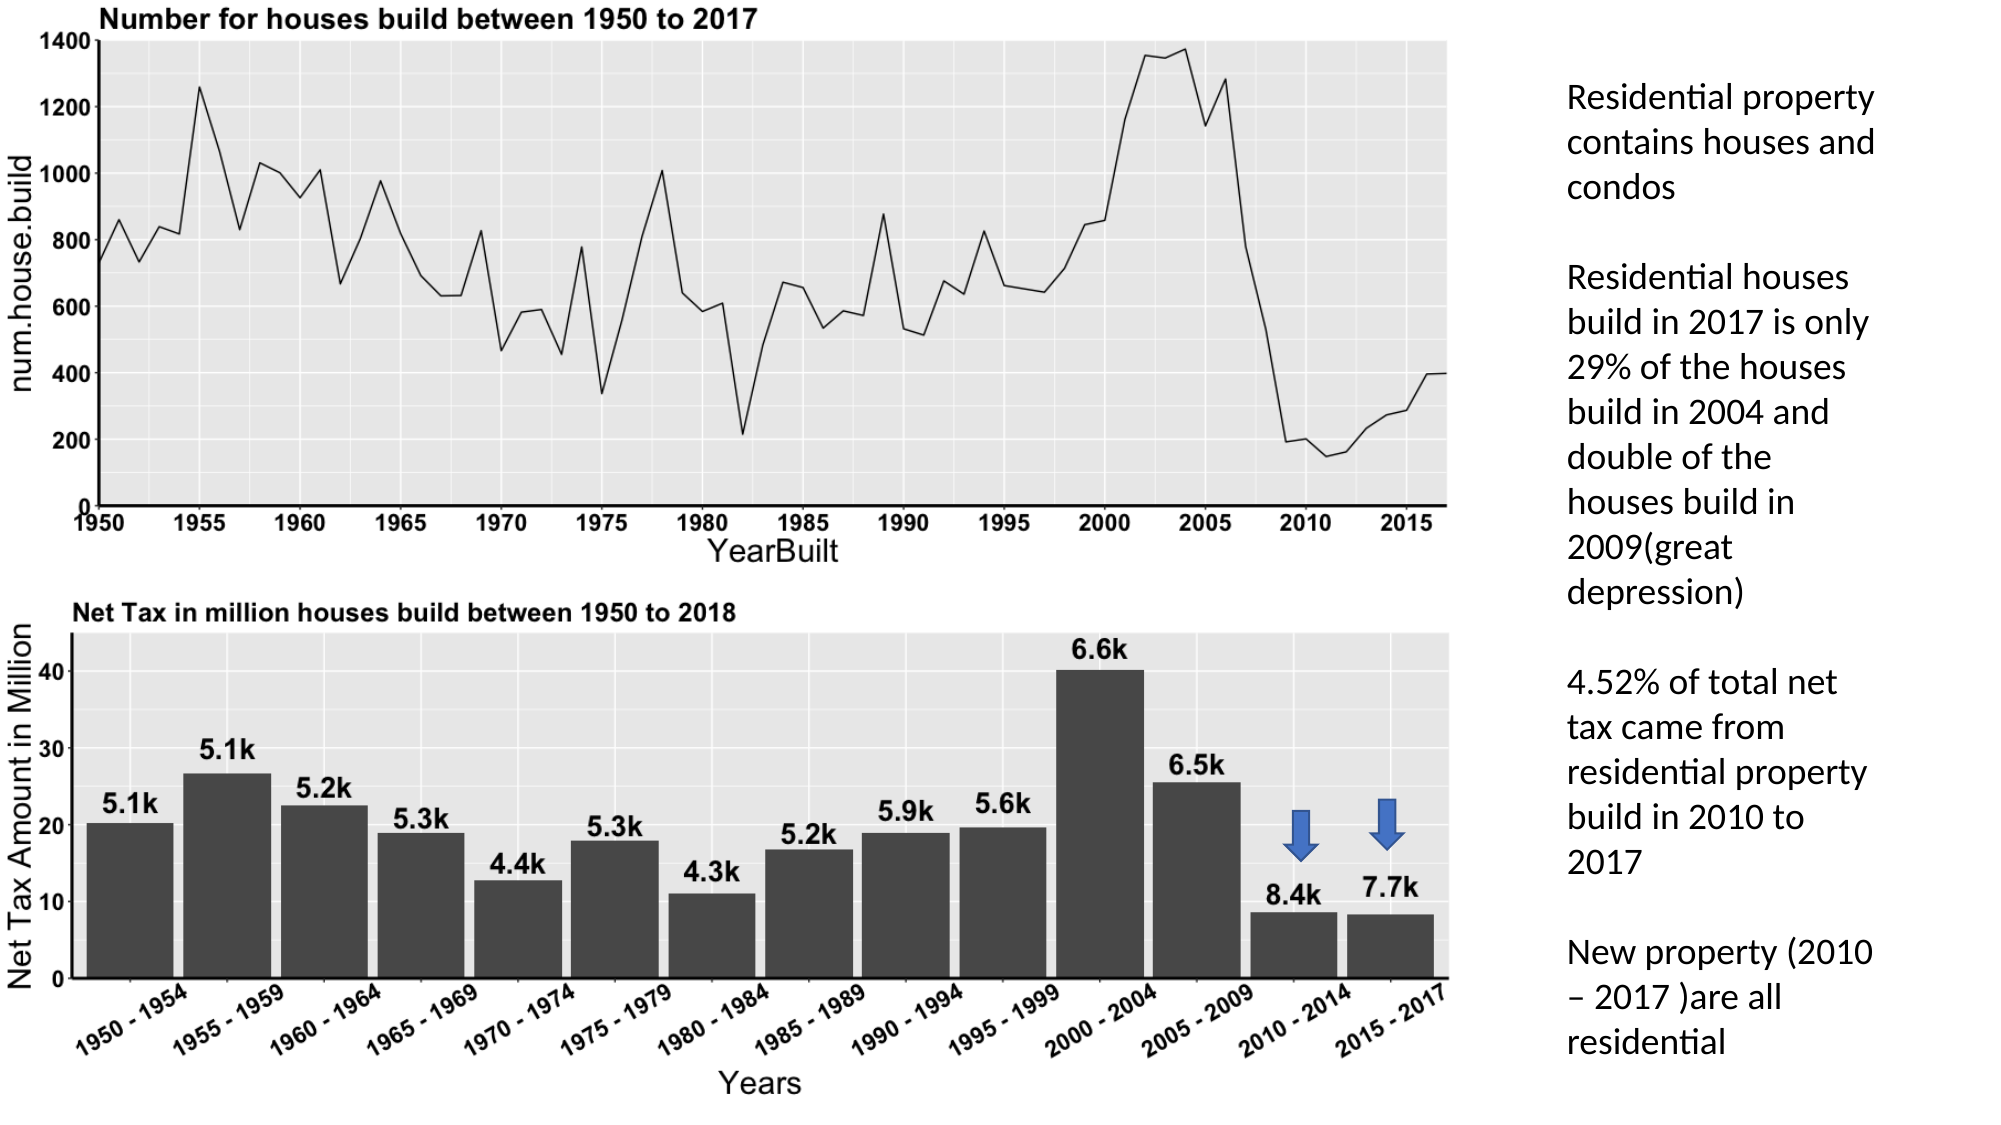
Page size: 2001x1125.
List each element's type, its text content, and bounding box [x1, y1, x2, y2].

picture [0, 594, 1457, 1105]
text_box Residential property contains houses and condos Residential houses build in 2017 is only 29% of the houses build in 2004 and double of the houses build in 2009(great depression) 4.52% of total net tax came from residential property build in 2010 to 2017 New property (2010 – 2017 )are all residential [1552, 64, 1892, 1125]
picture [0, 0, 1455, 573]
